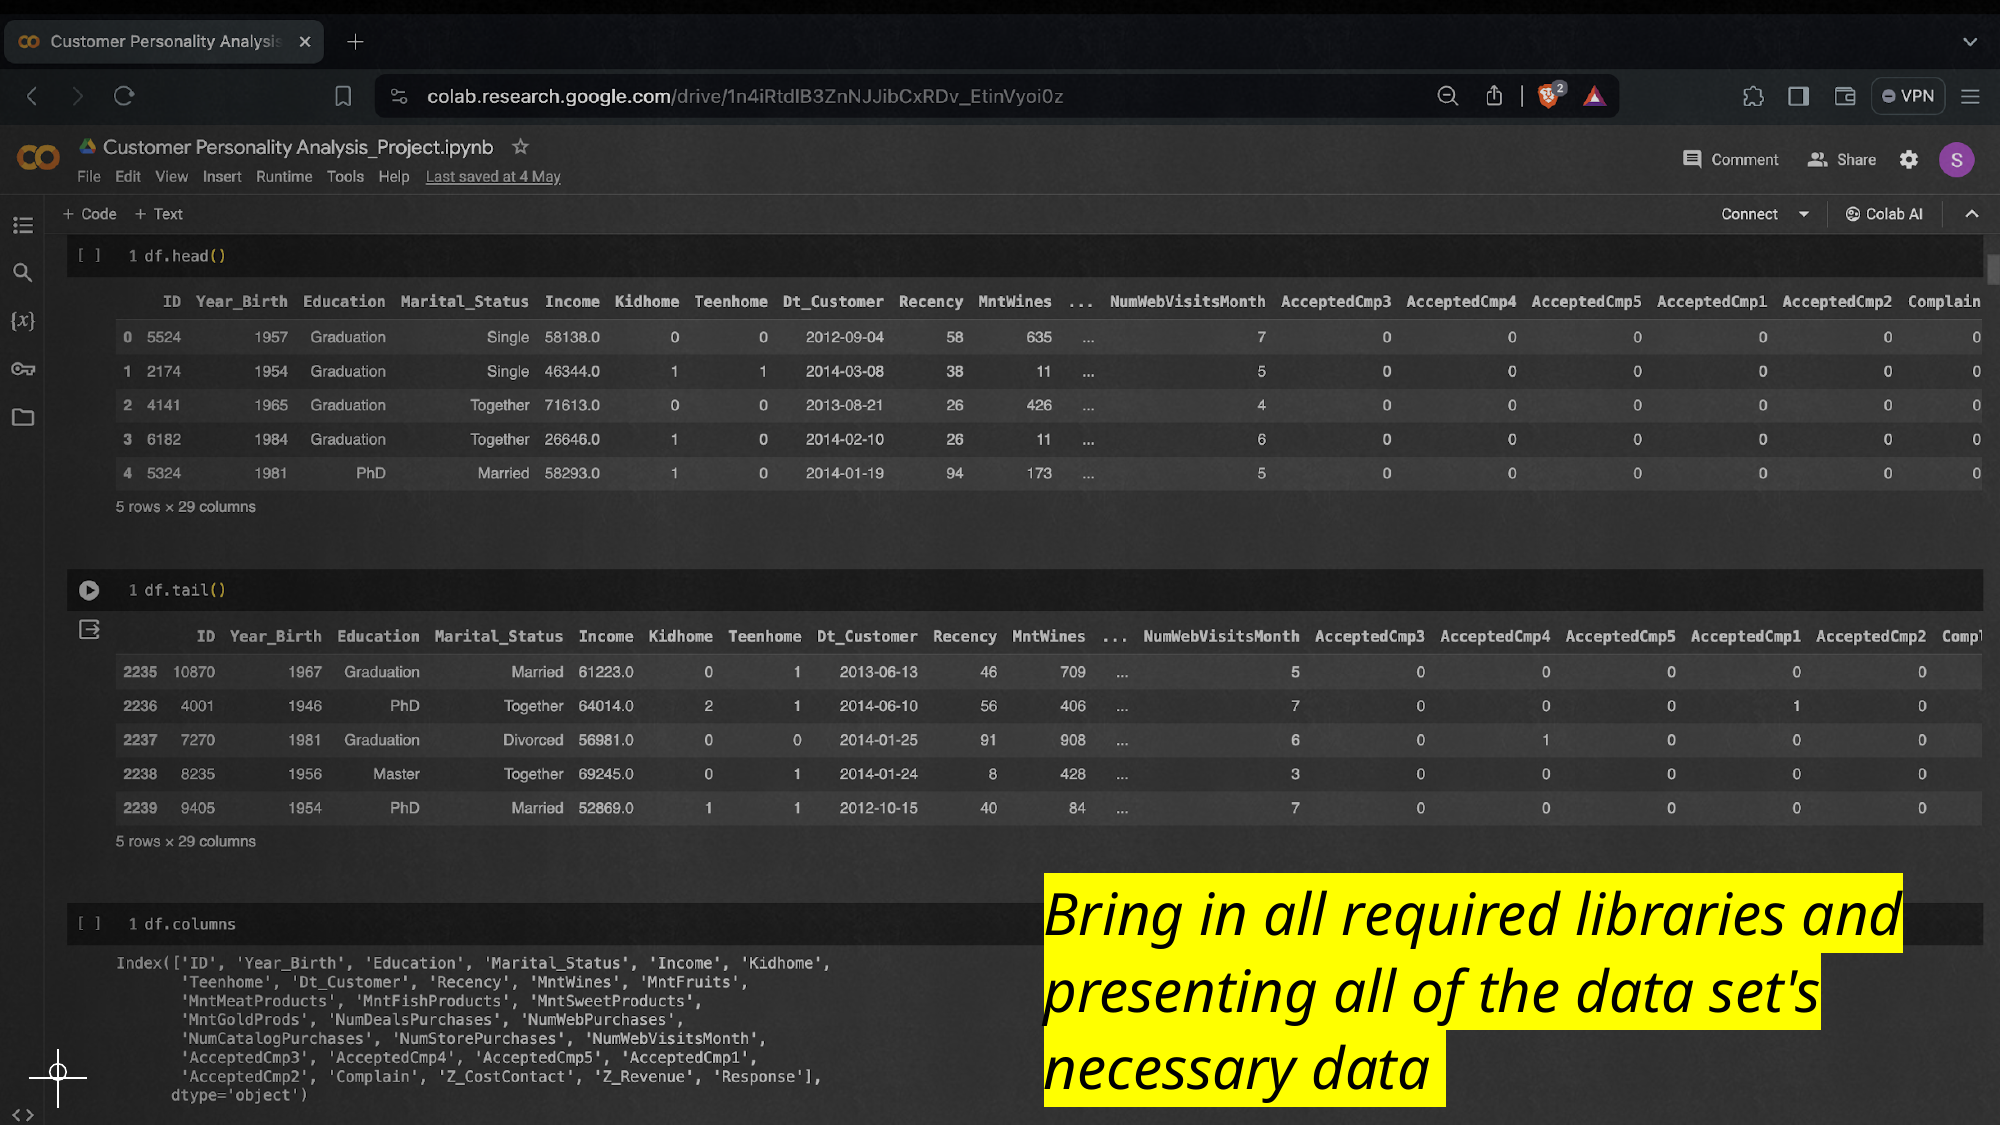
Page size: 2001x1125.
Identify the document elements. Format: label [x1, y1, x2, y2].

list [0, 0, 2000, 1125]
text_box [28, 1047, 88, 1109]
